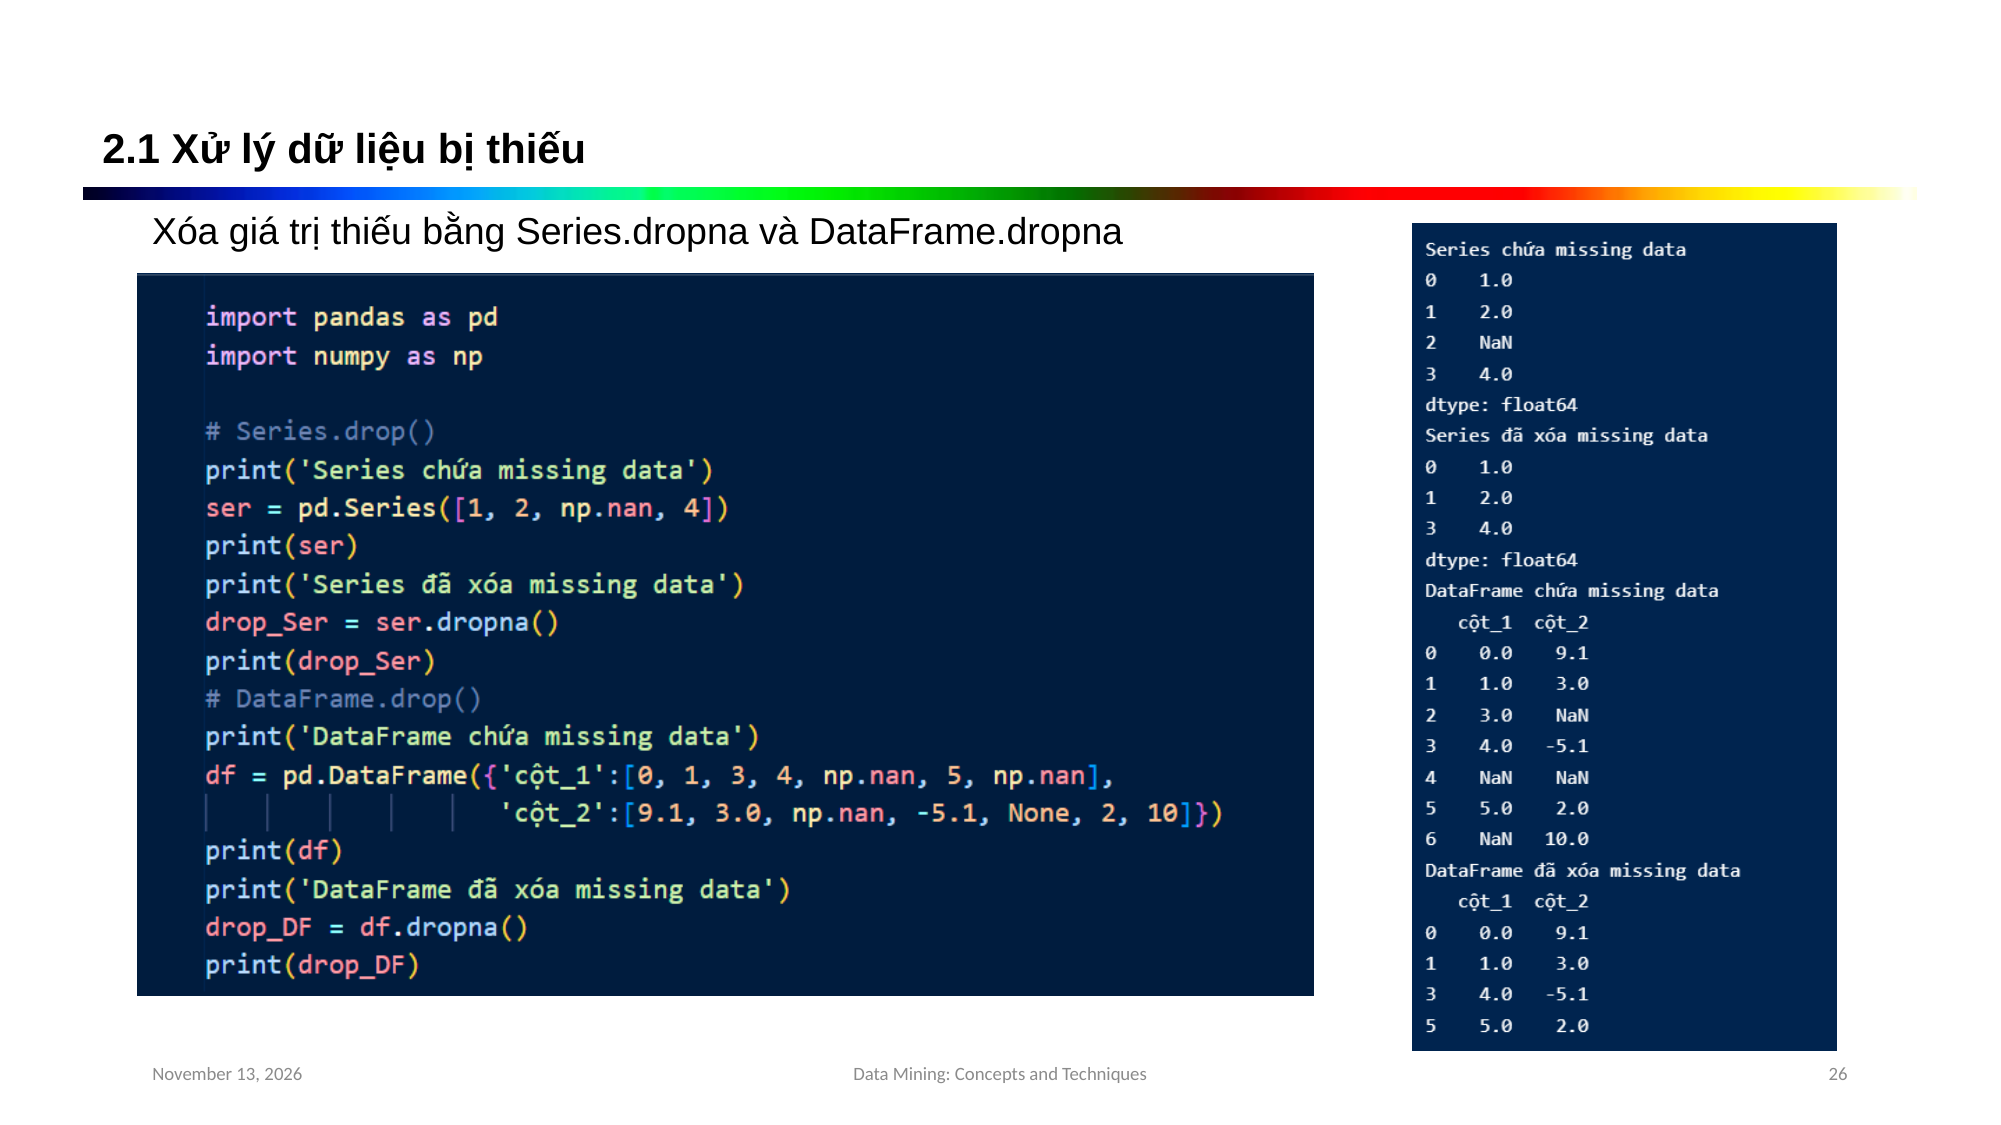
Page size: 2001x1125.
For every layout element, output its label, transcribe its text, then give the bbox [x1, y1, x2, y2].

picture [1412, 223, 1837, 1051]
picture [83, 187, 473, 200]
text_box Xóa giá trị thiếu bằng Series.dropna và DataFrame.dropna [137, 199, 1363, 260]
footer Data Mining: Concepts and Techniques [662, 1042, 1338, 1103]
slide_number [137, 1042, 588, 1103]
picture [137, 273, 1314, 996]
picture [509, 187, 1917, 200]
text_box 2.1 Xử lý dữ liệu bị thiếu [87, 114, 1088, 180]
slide_number 26 [1412, 1042, 1863, 1103]
